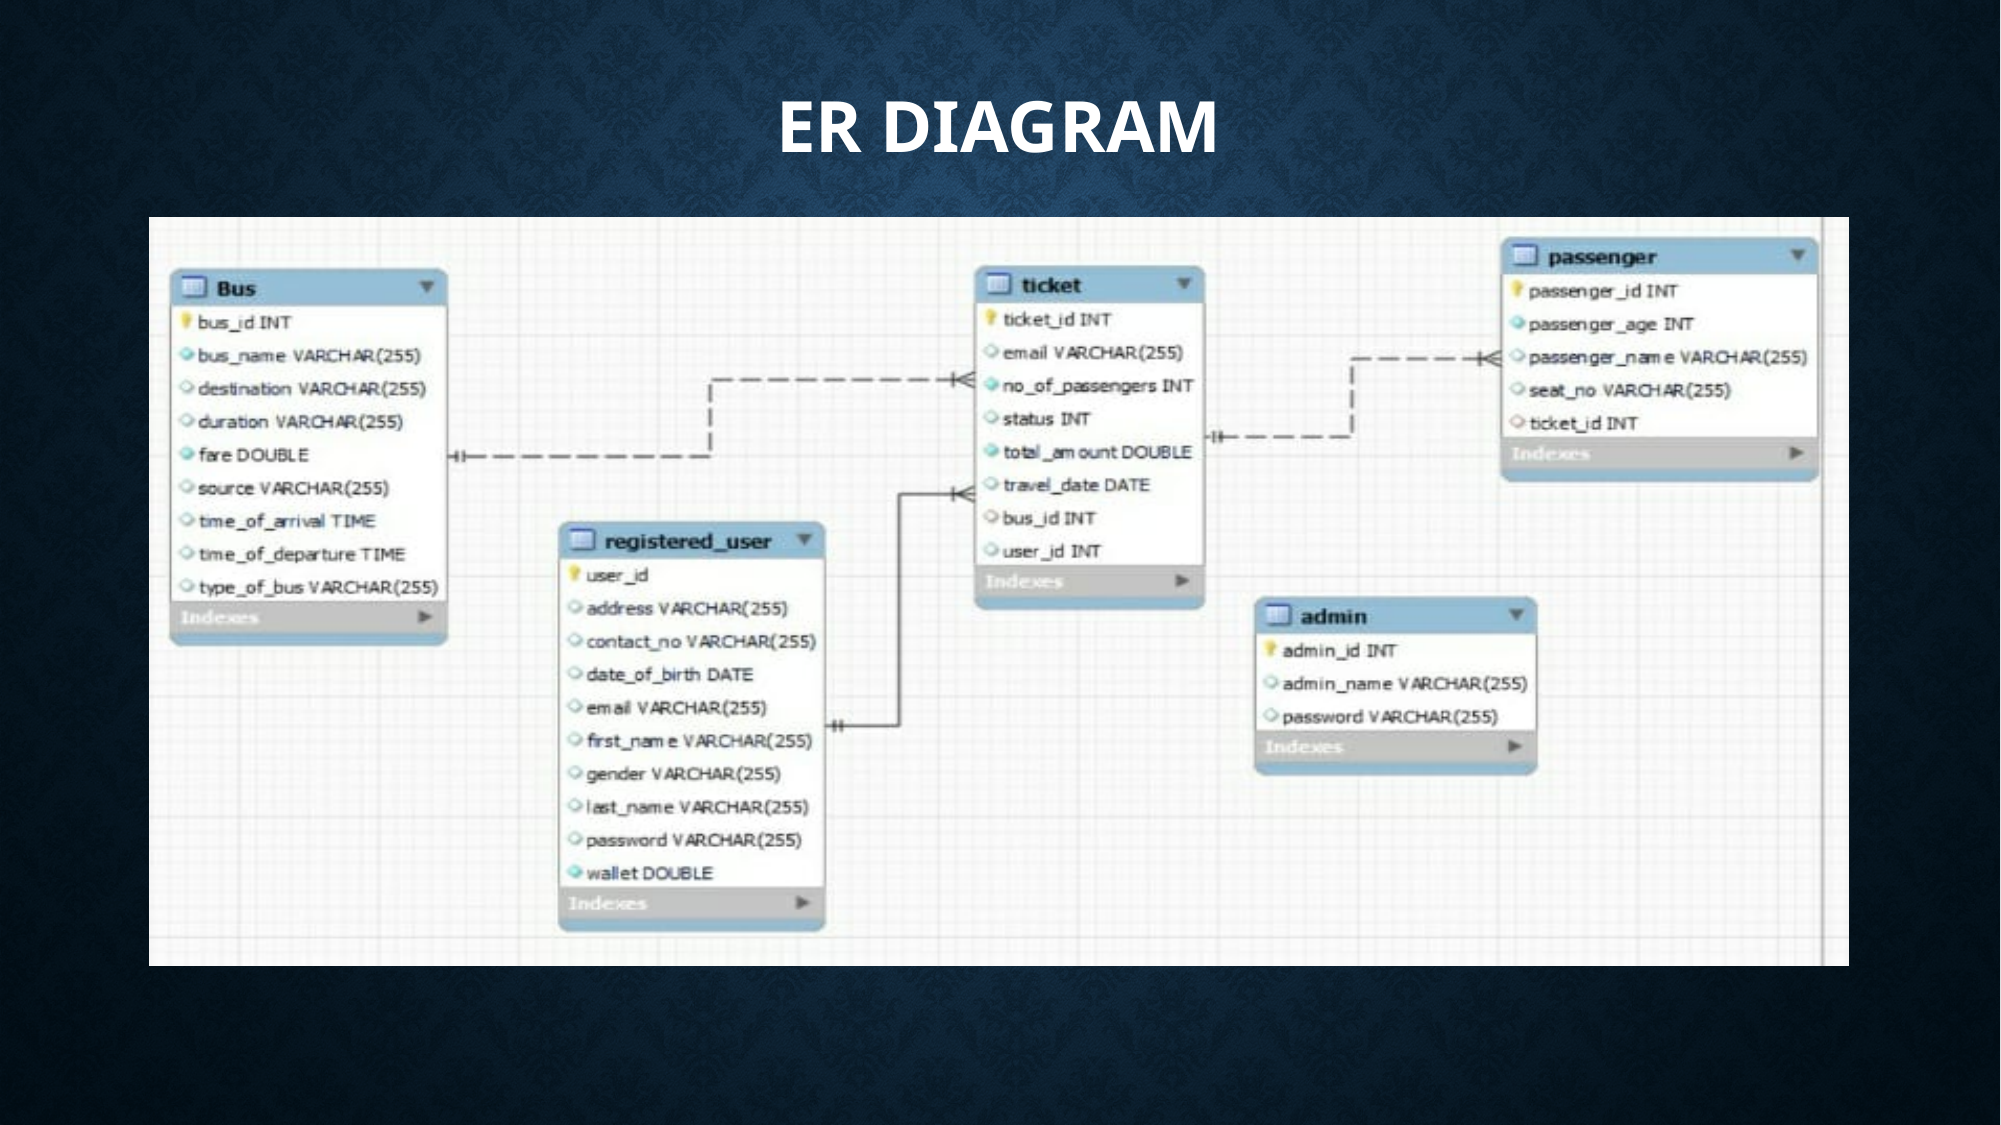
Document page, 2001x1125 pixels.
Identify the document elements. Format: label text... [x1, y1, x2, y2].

title ER diagram [149, 42, 1849, 216]
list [149, 216, 1849, 967]
